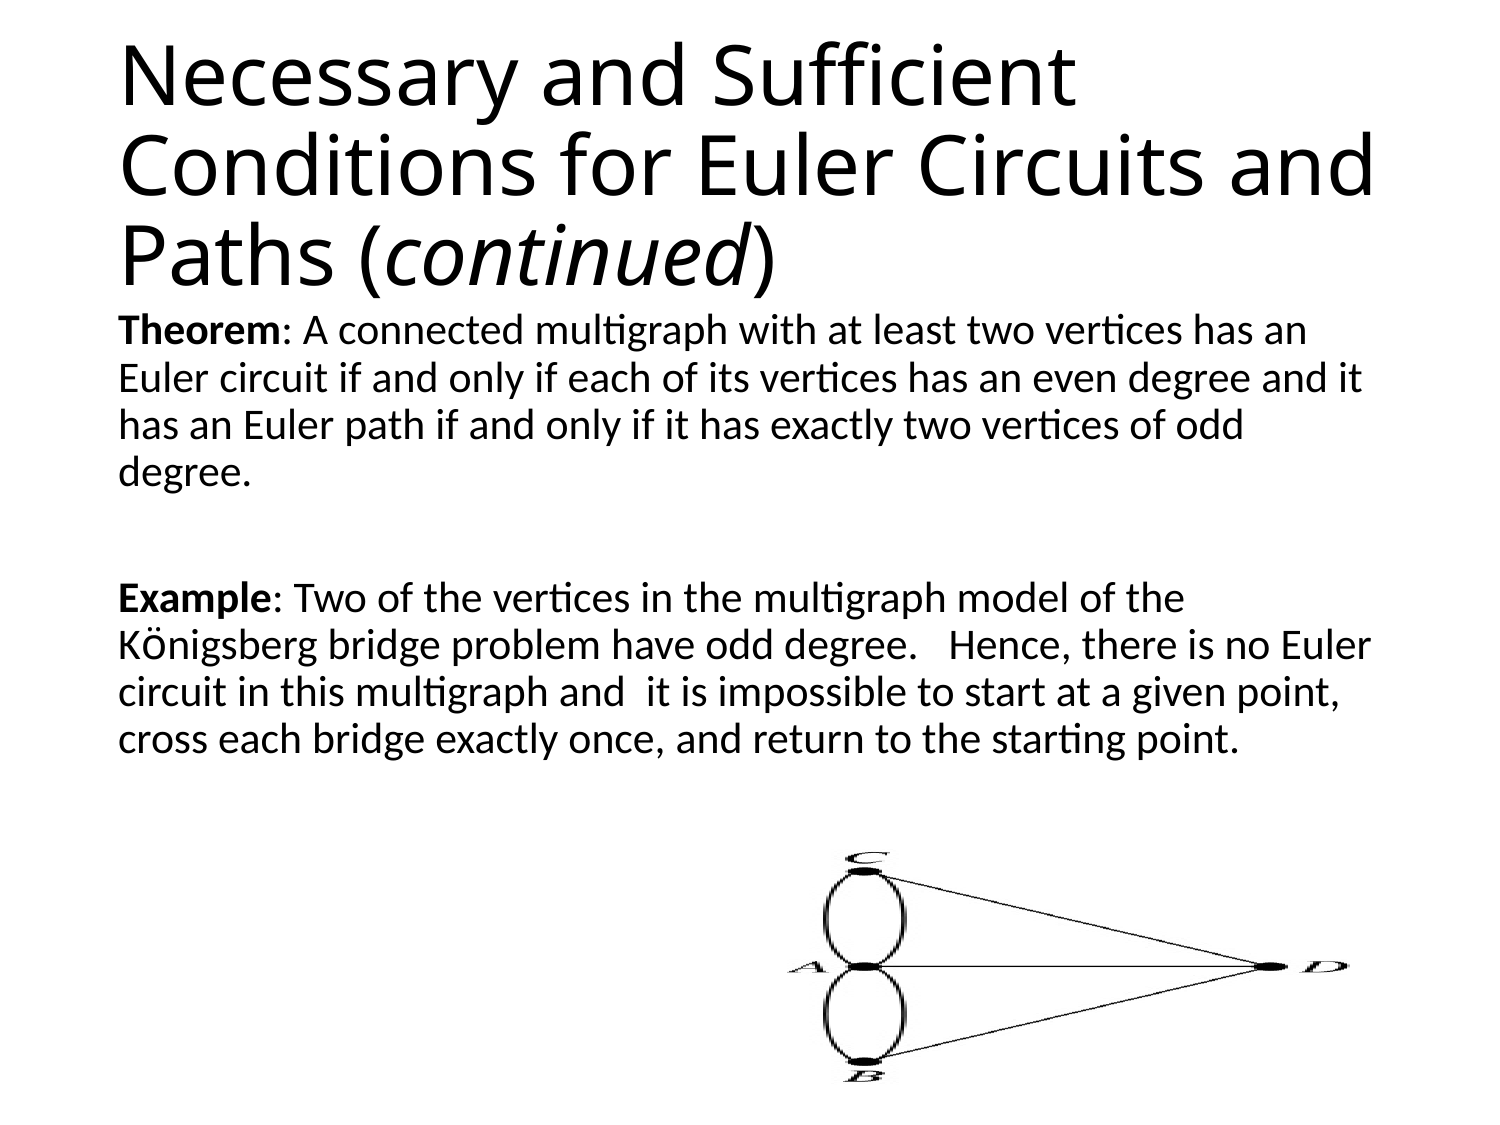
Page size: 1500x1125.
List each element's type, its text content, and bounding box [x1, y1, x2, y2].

list Theorem: A connected multigraph with at least two vertices has an Euler circuit if and only if each of its vertices has an even degree and it has an Euler path if and only if it has exactly two vertices of odd degree. Example: Two of the vertices in the multigraph model of the Kӧnigsberg bridge problem have odd degree. Hence, there is no Euler circuit in this multigraph and it is impossible to start at a given point, cross each bridge exactly once, and return to the starting point. [103, 299, 1397, 1014]
title Necessary and Sufficient Conditions for Euler Circuits and Paths (continued) [103, 59, 1397, 278]
picture [787, 849, 1350, 1086]
